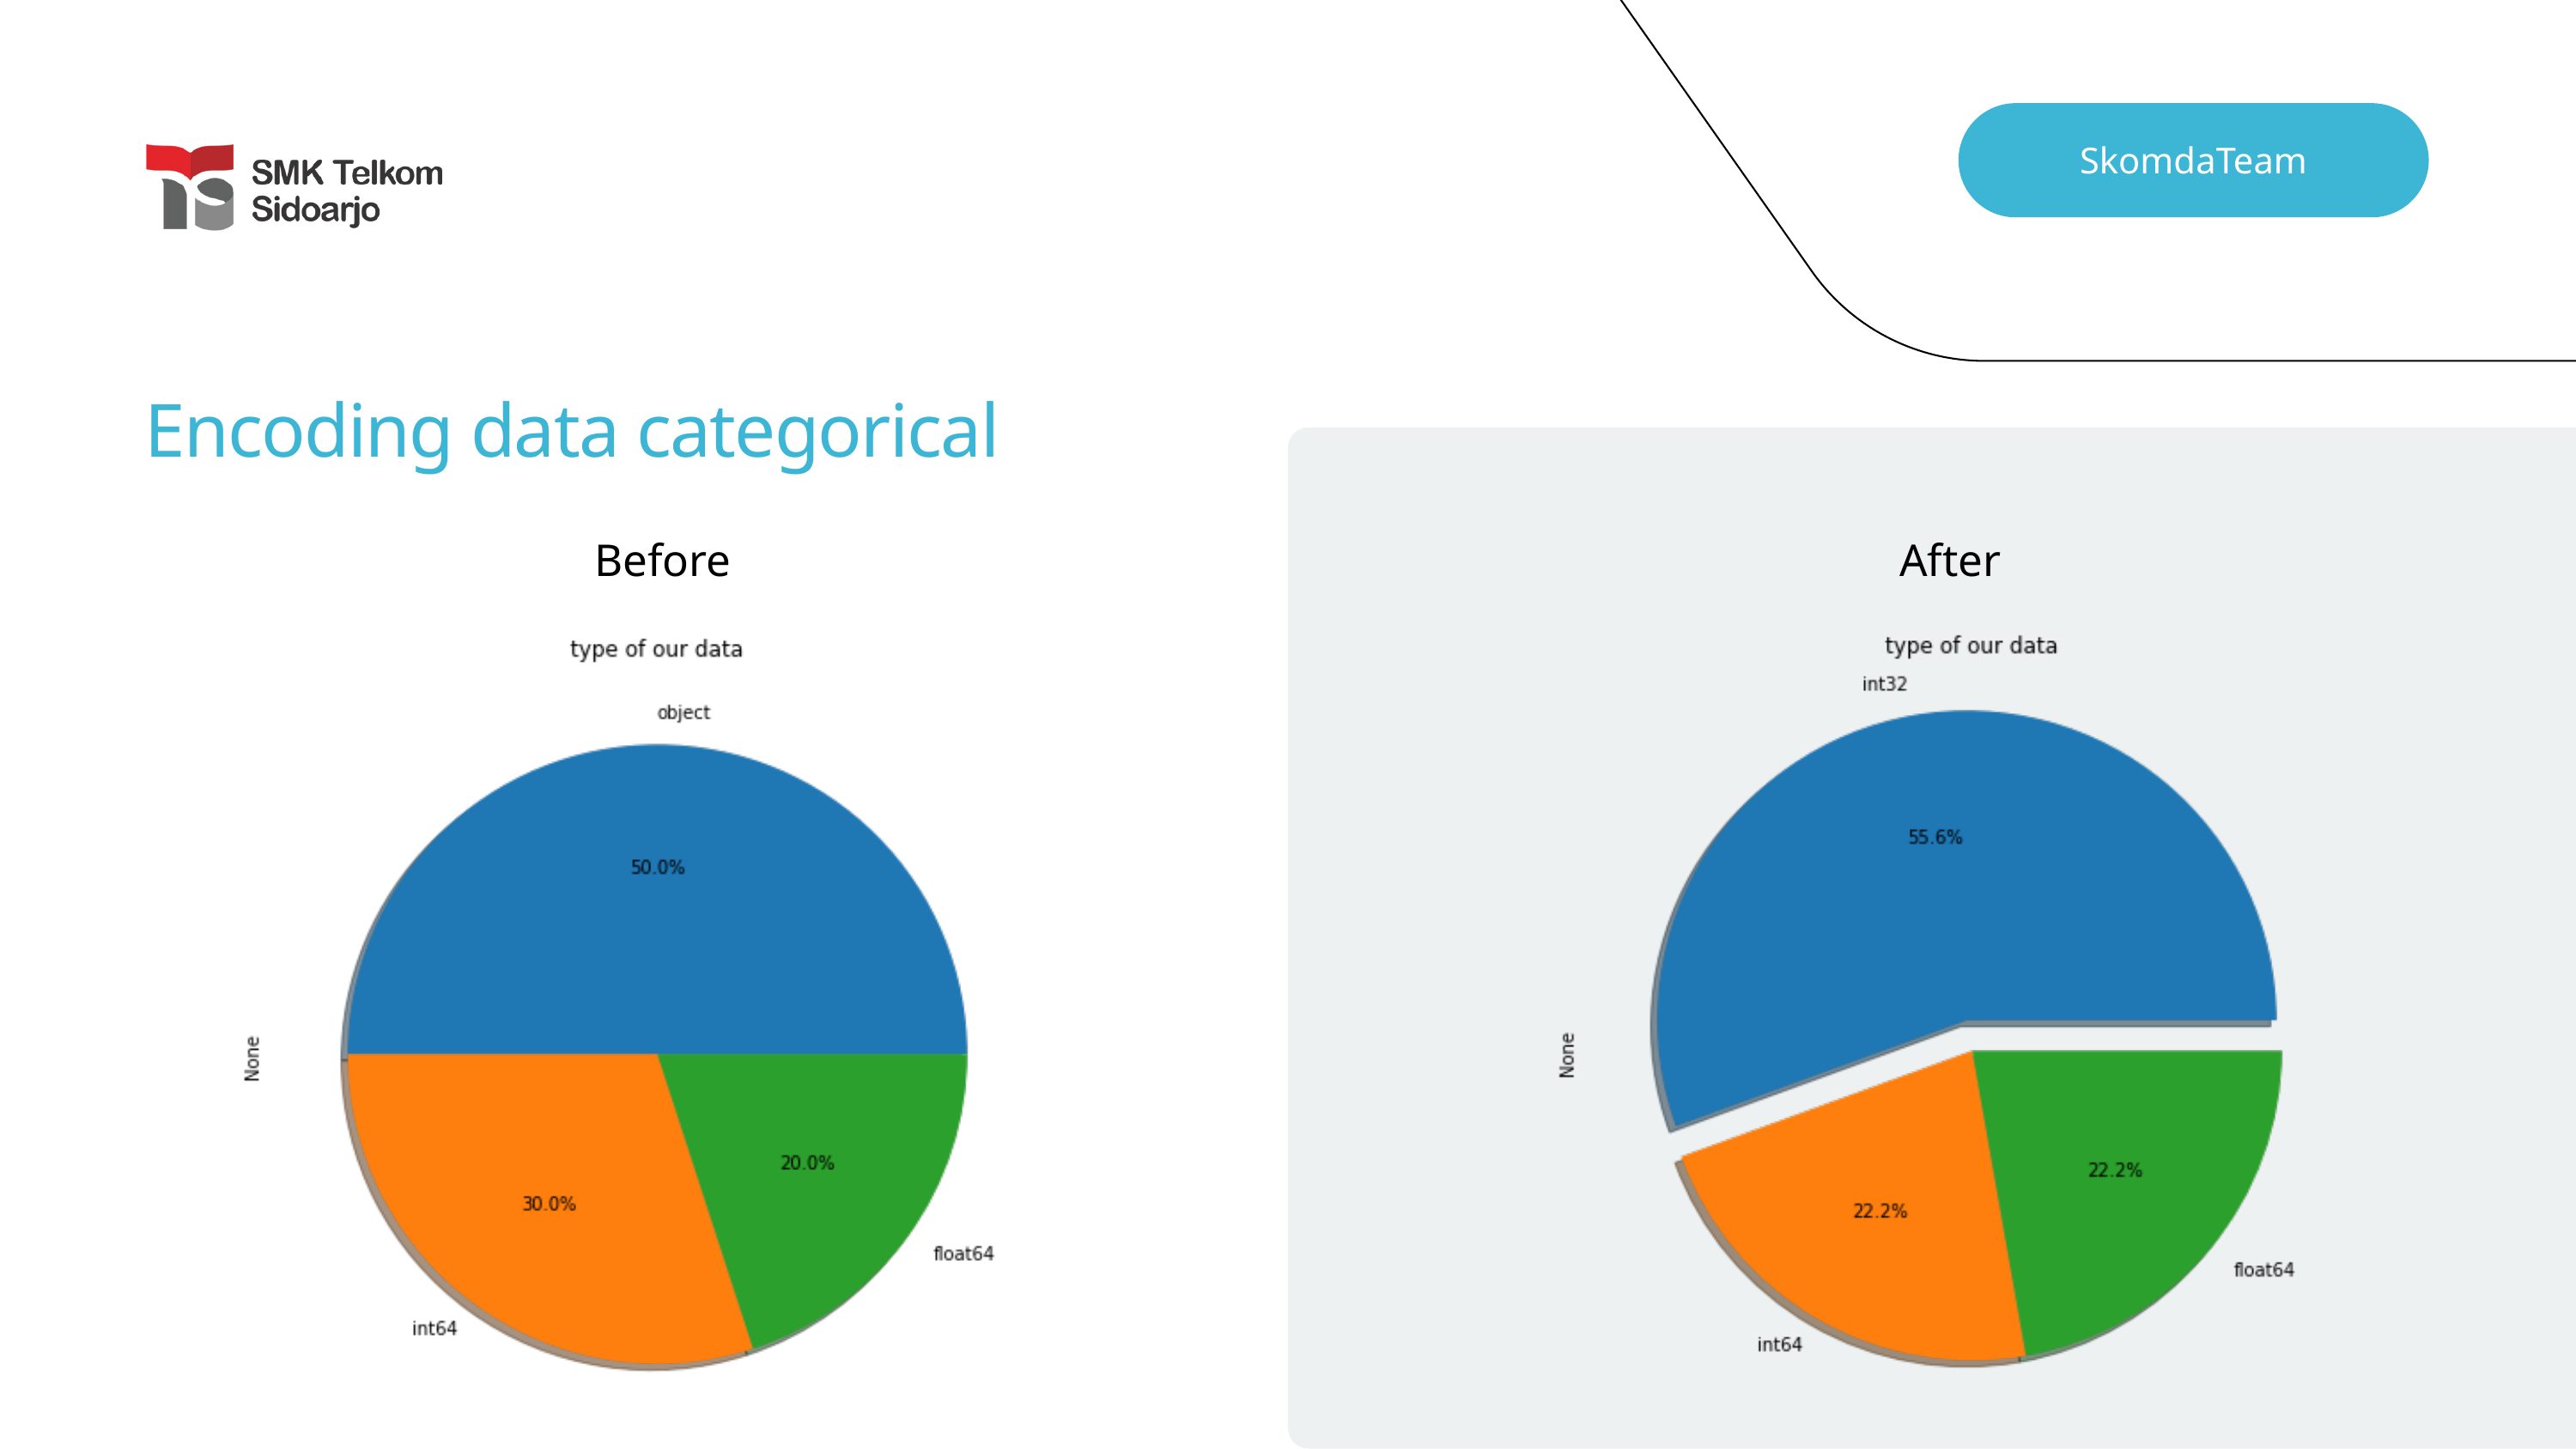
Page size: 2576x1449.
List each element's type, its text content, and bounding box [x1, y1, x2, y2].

picture [1497, 620, 2366, 1449]
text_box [1958, 102, 2429, 218]
text_box Before [209, 532, 1116, 585]
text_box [1287, 427, 2576, 1449]
picture [144, 144, 442, 233]
text_box Encoding data categorical [144, 384, 1324, 472]
picture [179, 620, 1057, 1449]
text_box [1573, 0, 2576, 361]
